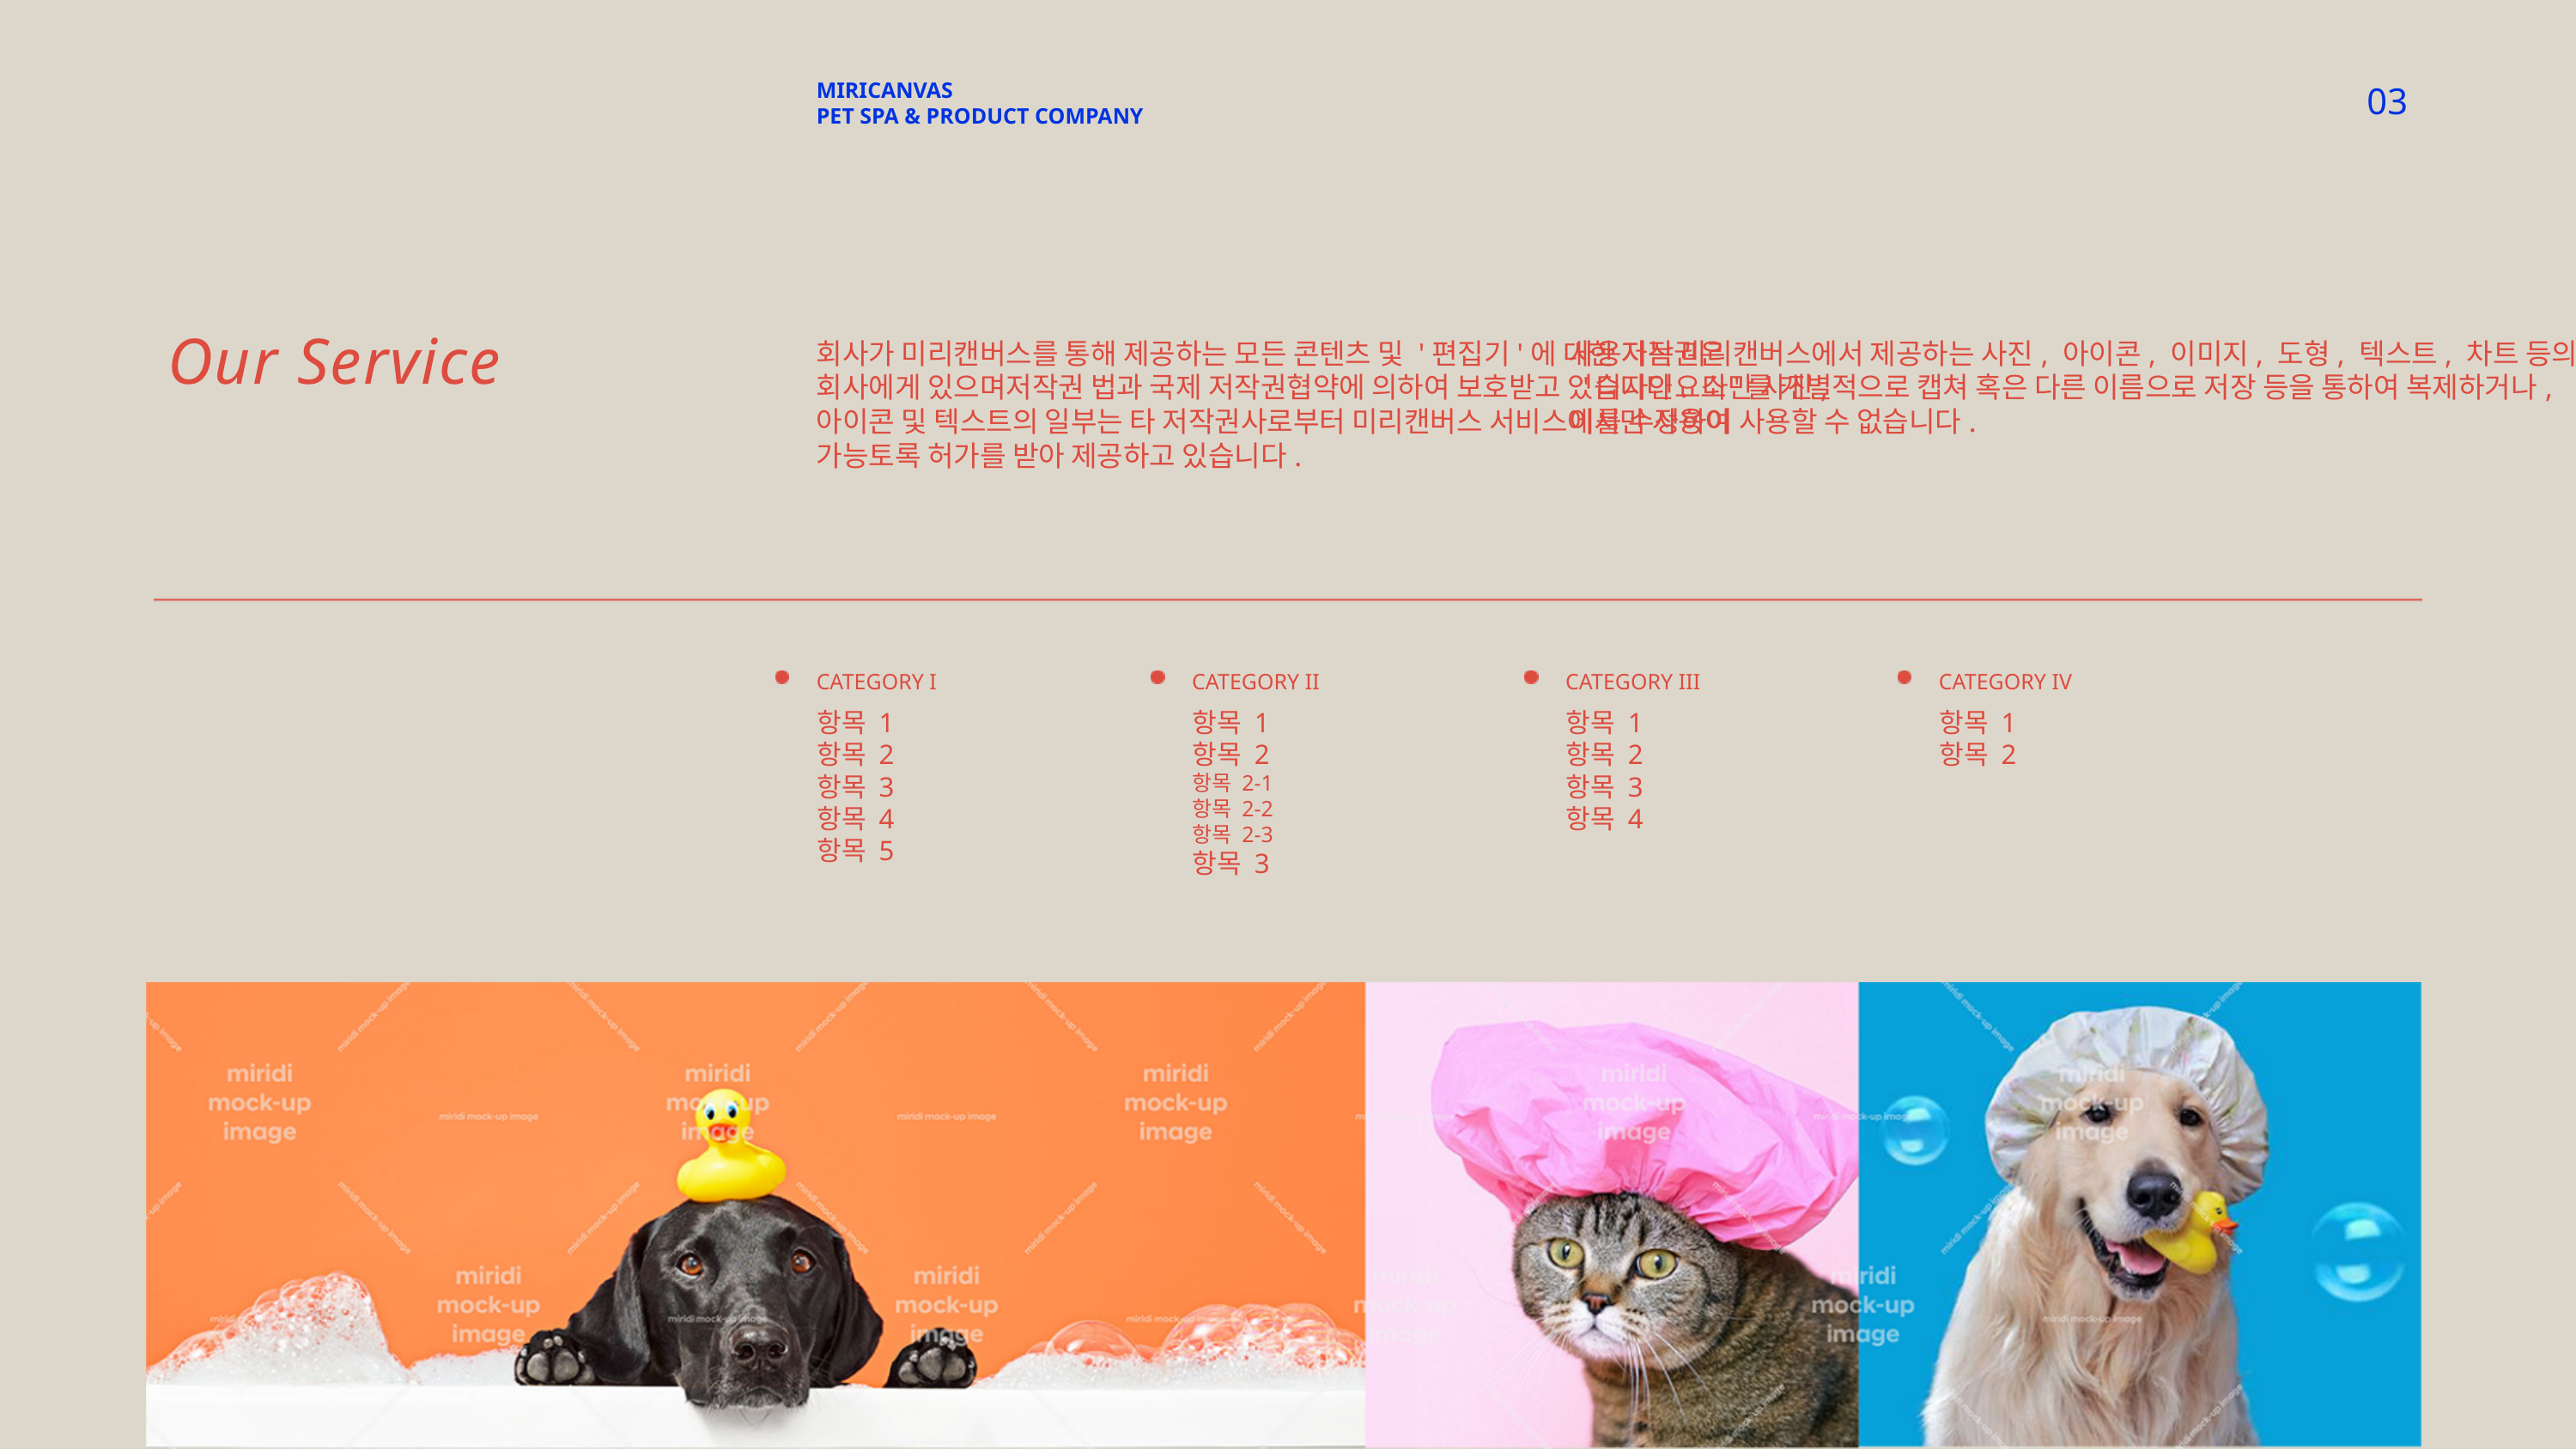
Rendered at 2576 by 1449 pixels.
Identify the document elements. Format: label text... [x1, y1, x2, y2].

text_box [1524, 662, 1827, 693]
text_box 사용자는 미리캔버스에서 제공하는 사진, 아이콘, 이미지, 도형, 텍스트, 차트 등의 '디자인요소'를 개별적으로 캡쳐 혹은 다른 이름으로 저장 등을 통하여 복제하거나, 이를 수정하여 사용할 수 없습니다. [1557, 329, 2576, 445]
text_box 항목 1 항목 2 [1926, 699, 2337, 777]
text_box MIRICANVAS PET SPA & PRODUCT COMPANY [804, 70, 1434, 136]
text_box Our Service [155, 315, 883, 403]
text_box 03 [2141, 72, 2421, 129]
text_box 항목 1 항목 2 항목 2-1 항목 2-2 항목 2-3 항목 3 [1180, 699, 1590, 886]
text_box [1151, 662, 1454, 693]
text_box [153, 596, 2422, 604]
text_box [1898, 662, 2201, 693]
text_box 항목 1 항목 2 항목 3 항목 4 항목 5 [804, 699, 1180, 873]
text_box 항목 1 항목 2 항목 3 항목 4 [1553, 699, 1964, 841]
text_box 회사가 미리캔버스를 통해 제공하는 모든 콘텐츠 및 '편집기'에 대한 저작권은 회사에게 있으며저작권 법과 국제 저작권협약에 의하여 보호받고 있습니다. 다만 사진, 아이콘 및 텍스트의 일부는 타 저작권사로부터 미리캔버스 서비스에서만 사용이 가능토록 허가를 받아 제공하고 있습니다. [804, 329, 1848, 479]
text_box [775, 662, 1078, 693]
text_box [145, 981, 2421, 1449]
